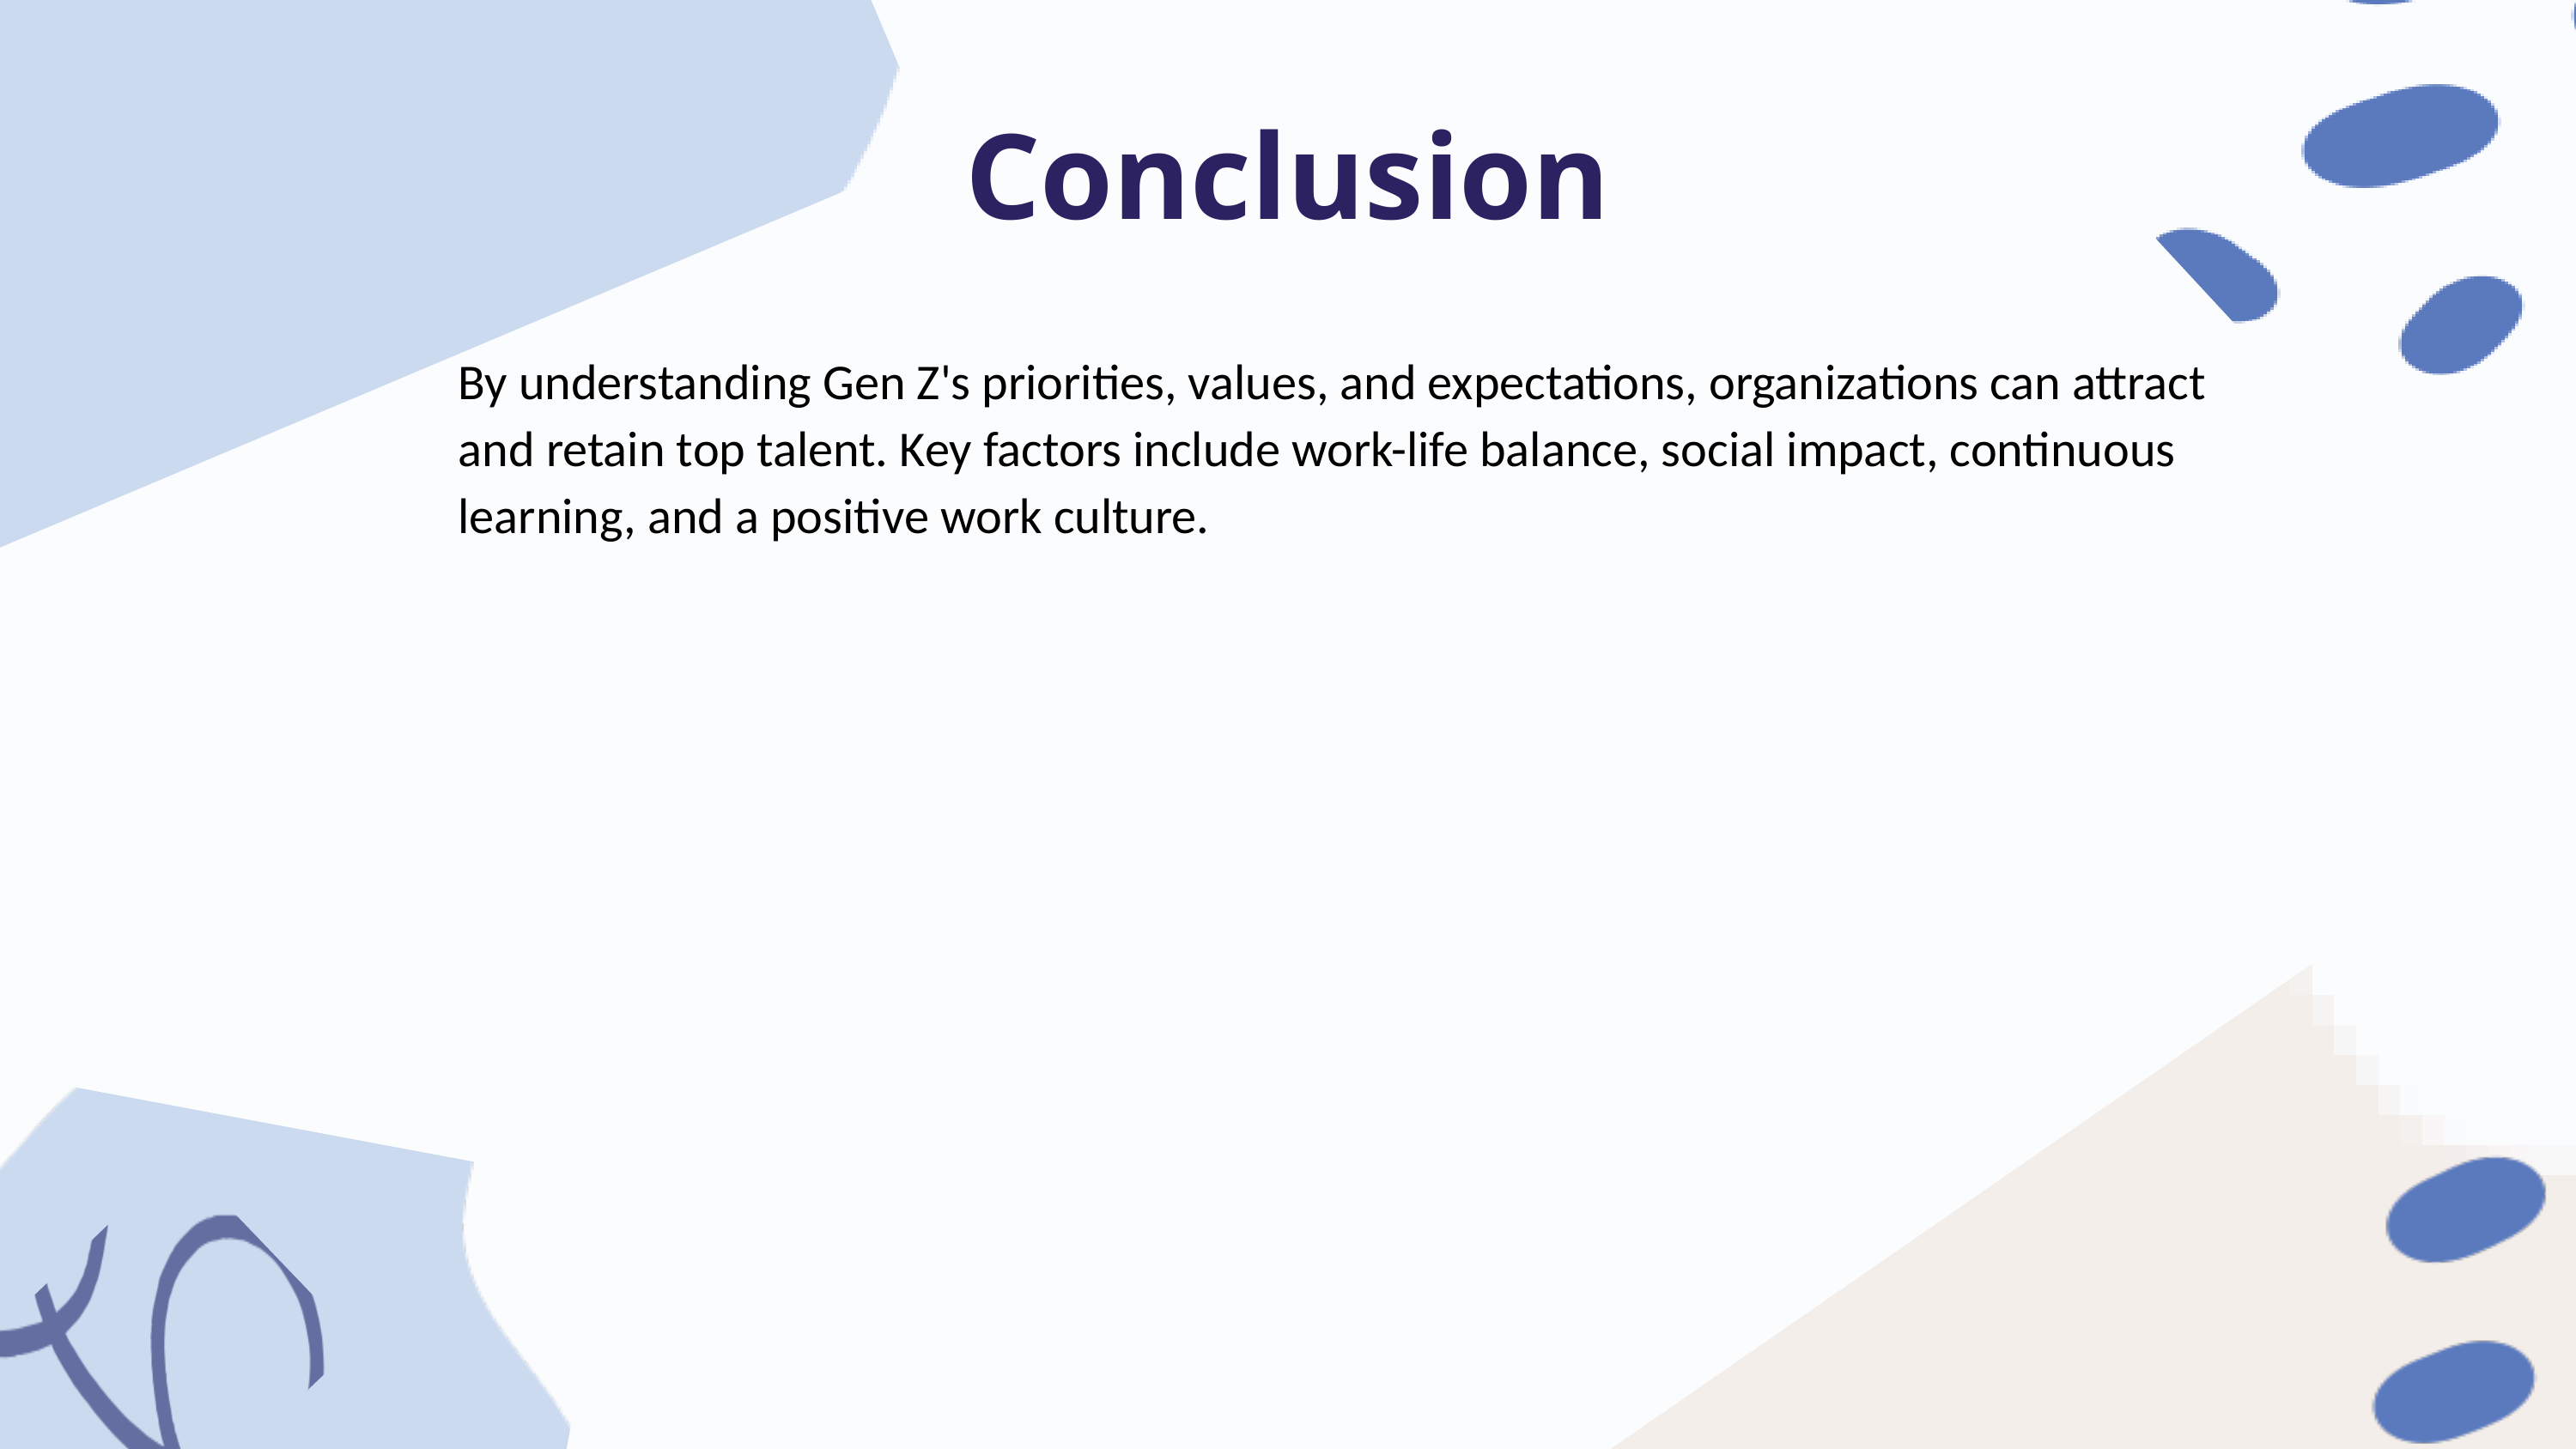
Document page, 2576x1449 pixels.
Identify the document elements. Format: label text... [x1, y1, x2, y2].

text_box [1610, 815, 2576, 1449]
text_box Conclusion [600, 134, 1976, 343]
text_box [0, 1073, 616, 1449]
text_box By understanding Gen Z's priorities, values, and expectations, organizations can attract and retain top talent. Key factors include work-life balance, social impact, continuous learning, and a positive work culture. [458, 343, 2293, 610]
text_box [2277, 1061, 2576, 1449]
text_box [2115, 0, 2576, 488]
text_box [0, 0, 936, 548]
